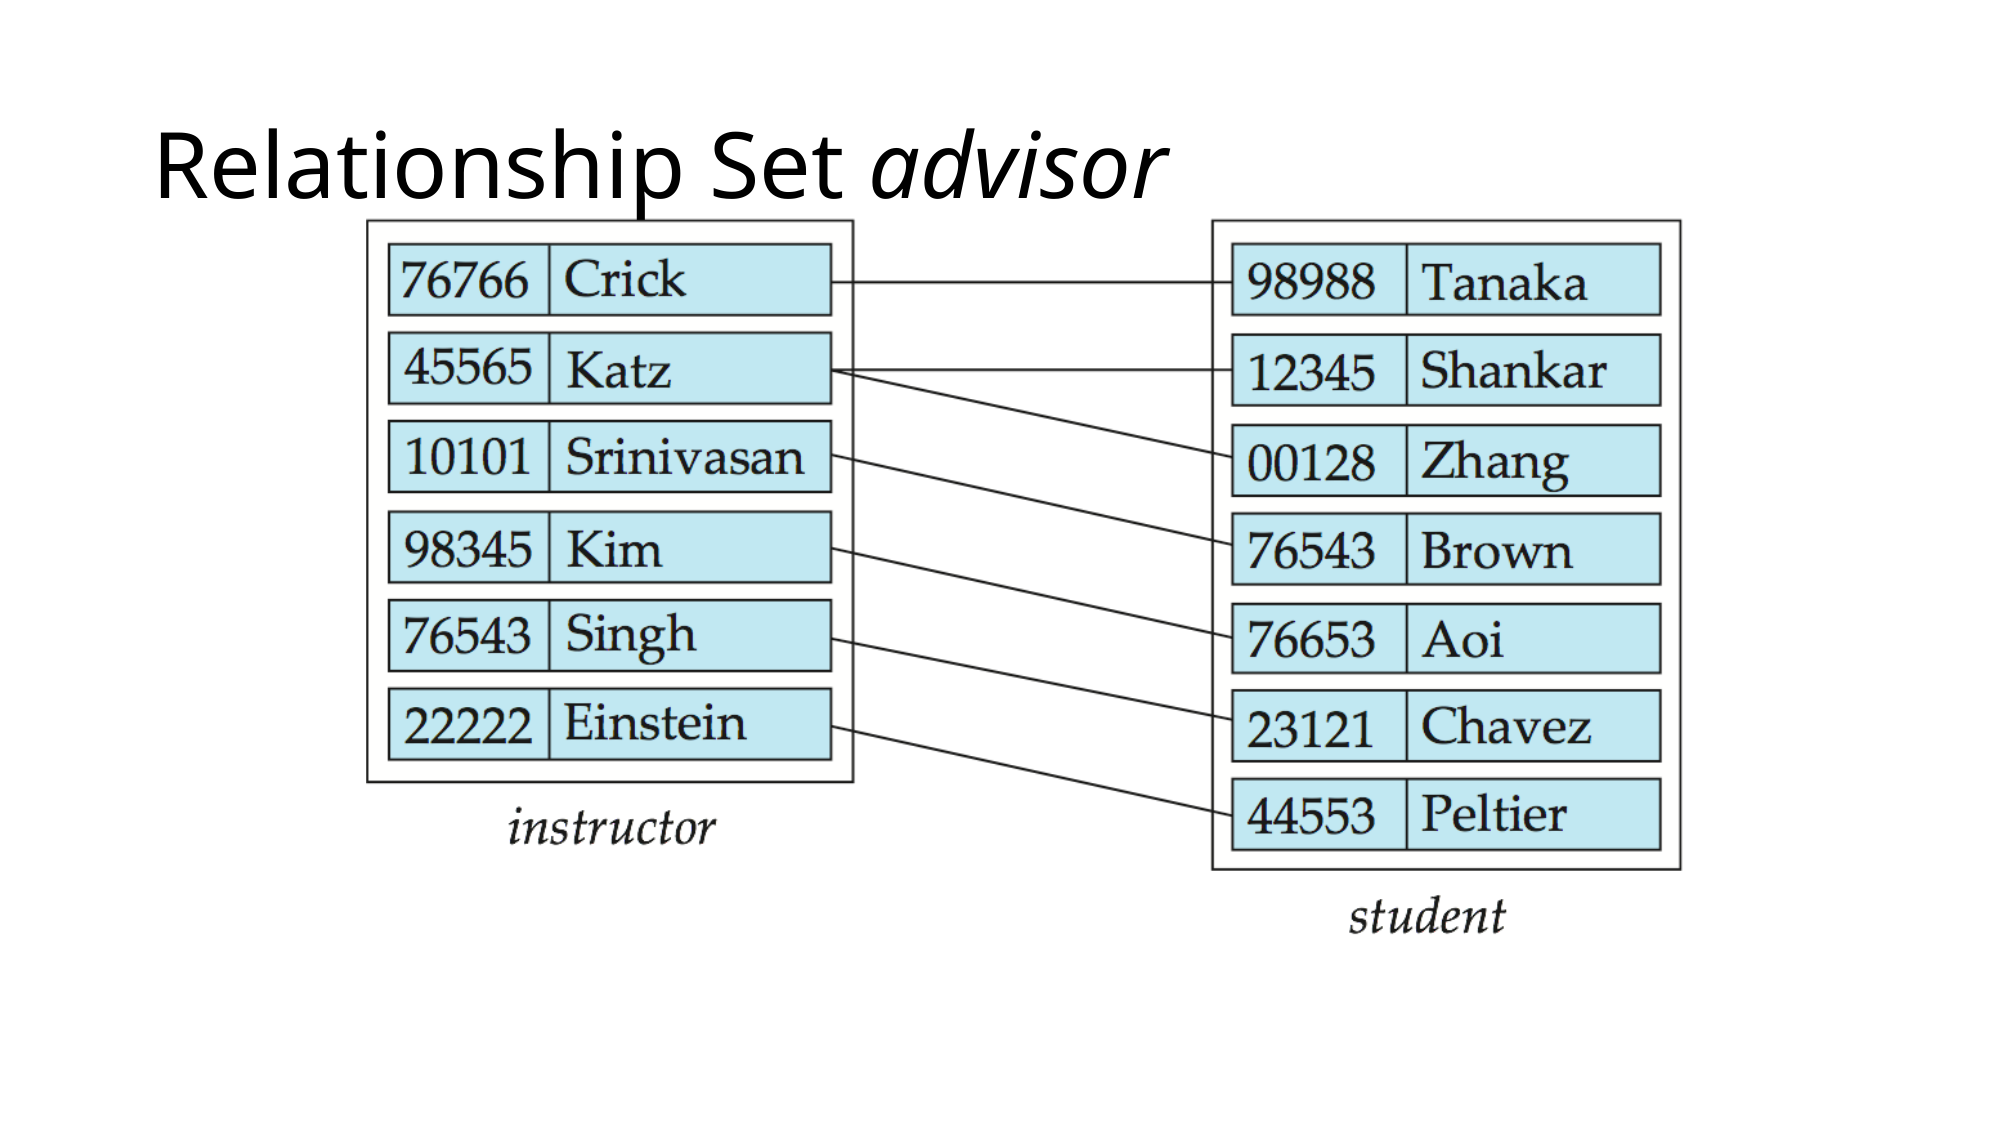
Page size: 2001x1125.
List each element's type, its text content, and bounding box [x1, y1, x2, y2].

picture [366, 215, 1684, 947]
title Relationship Set advisor [137, 59, 1863, 278]
